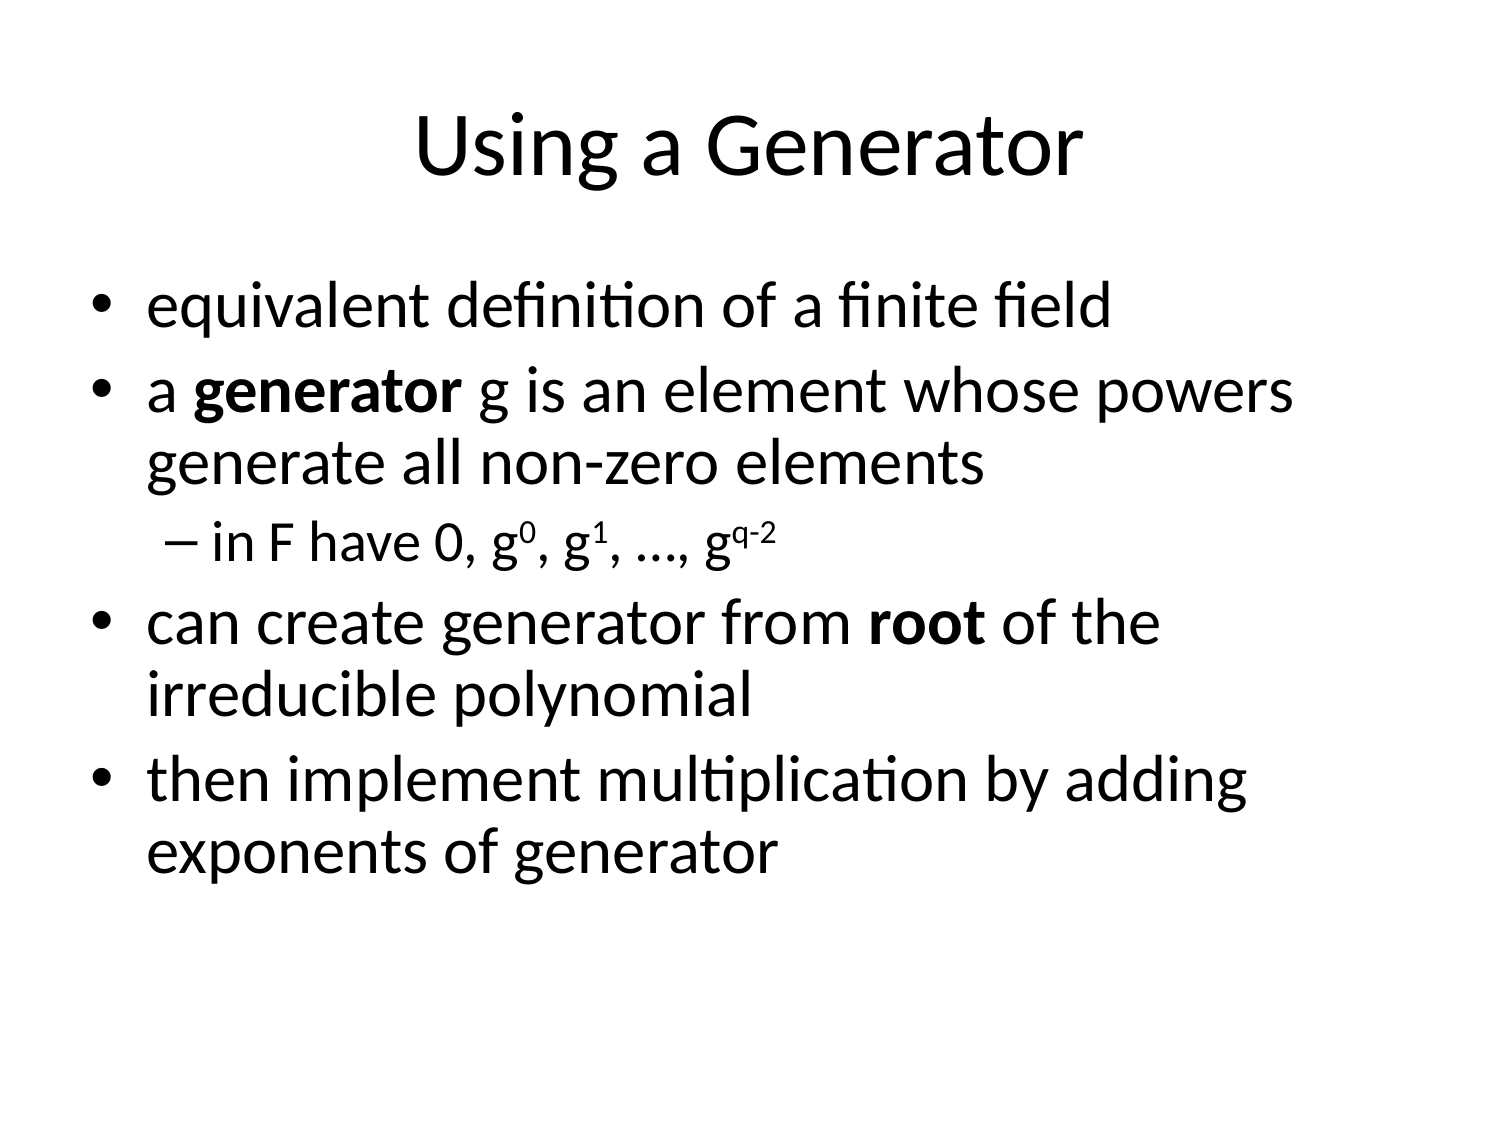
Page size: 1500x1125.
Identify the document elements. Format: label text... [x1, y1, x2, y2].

list equivalent definition of a finite field a generator g is an element whose powers generate all non-zero elements in F have 0, g0, g1, …, gq-2 can create generator from root of the irreducible polynomial then implement multiplication by adding exponents of generator [75, 262, 1425, 1005]
title Using a Generator [75, 45, 1425, 233]
